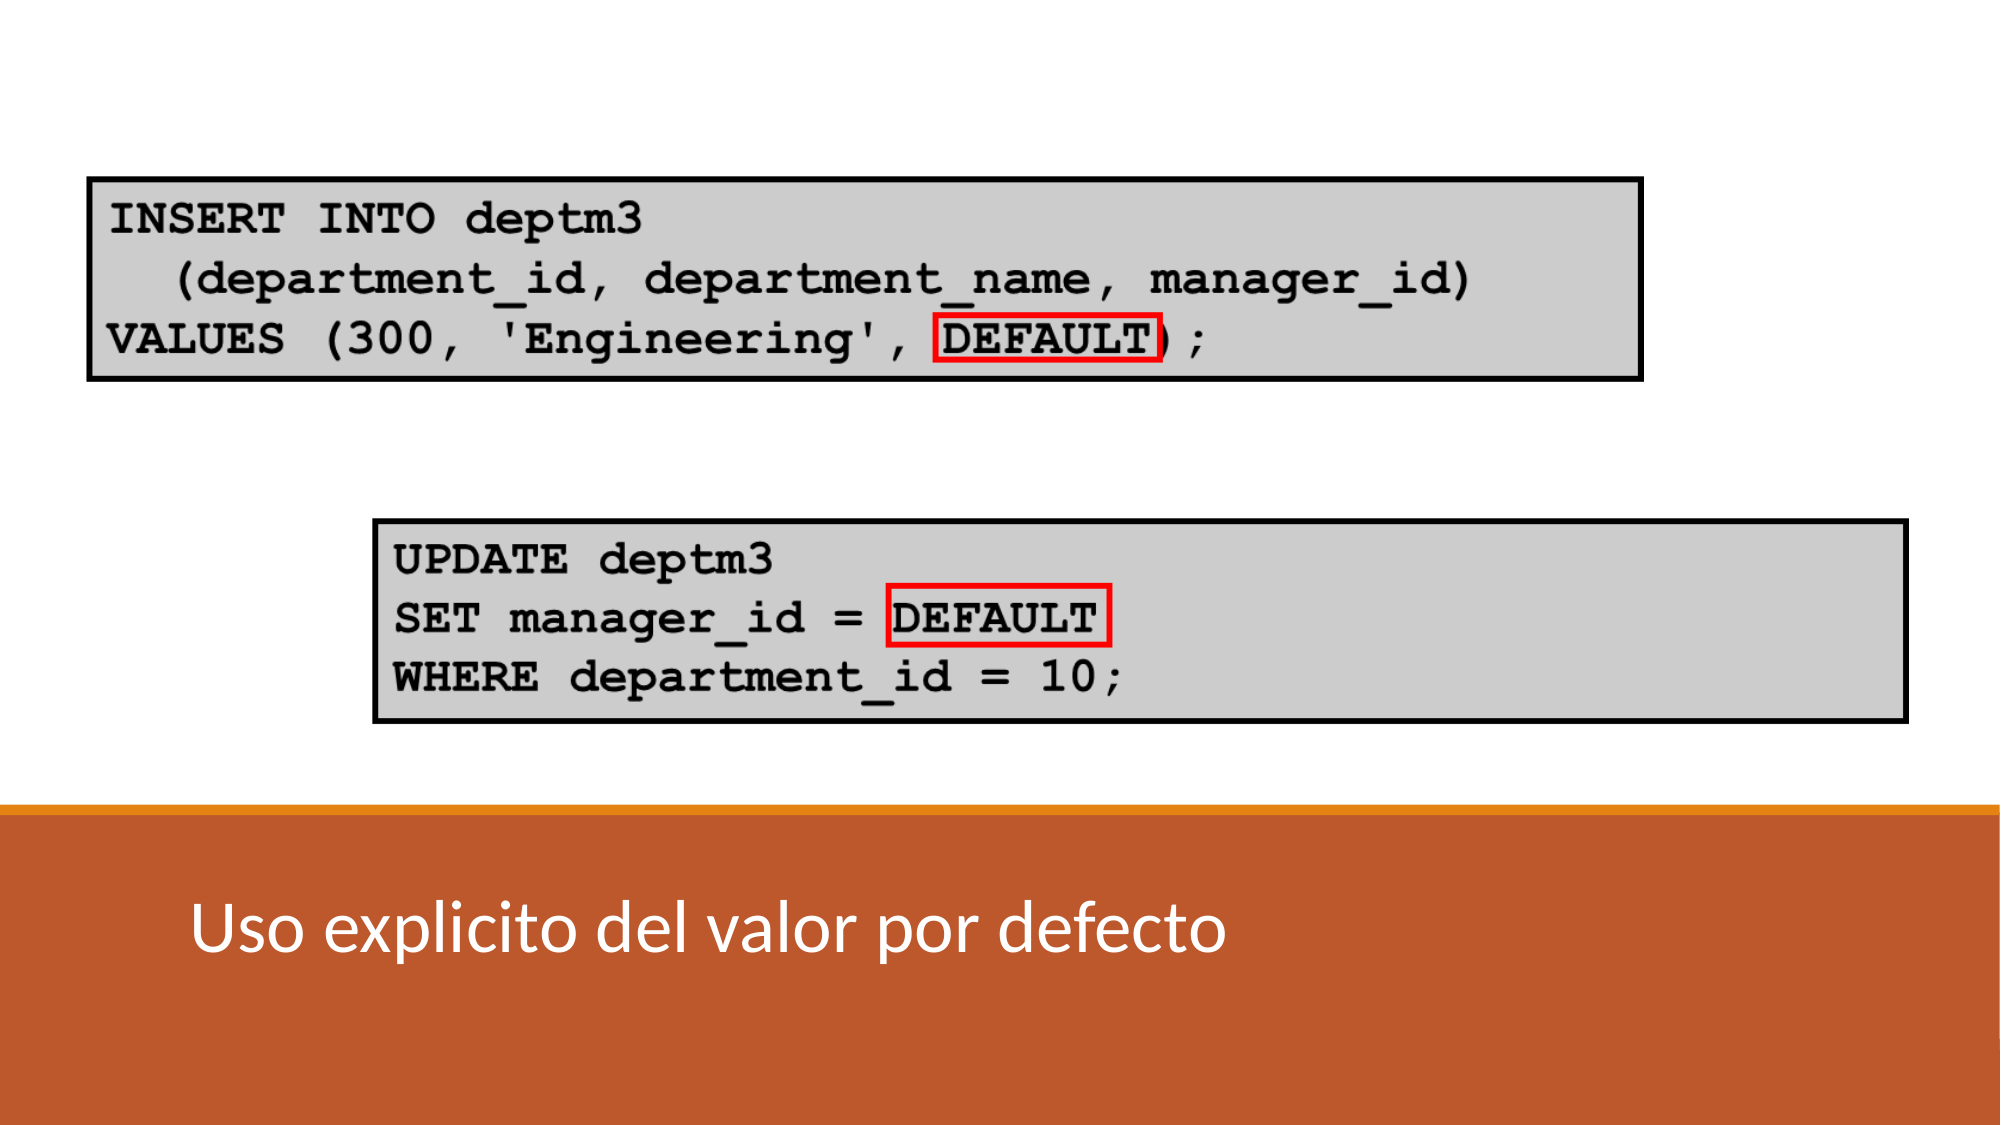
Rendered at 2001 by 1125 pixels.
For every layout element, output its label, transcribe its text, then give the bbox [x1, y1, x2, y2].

title Uso explicito del valor por defecto [174, 840, 1825, 975]
text_box [0, 816, 2000, 1125]
text_box [0, 0, 2000, 804]
picture [77, 174, 1644, 400]
picture [362, 515, 1910, 738]
text_box [0, 804, 2000, 816]
